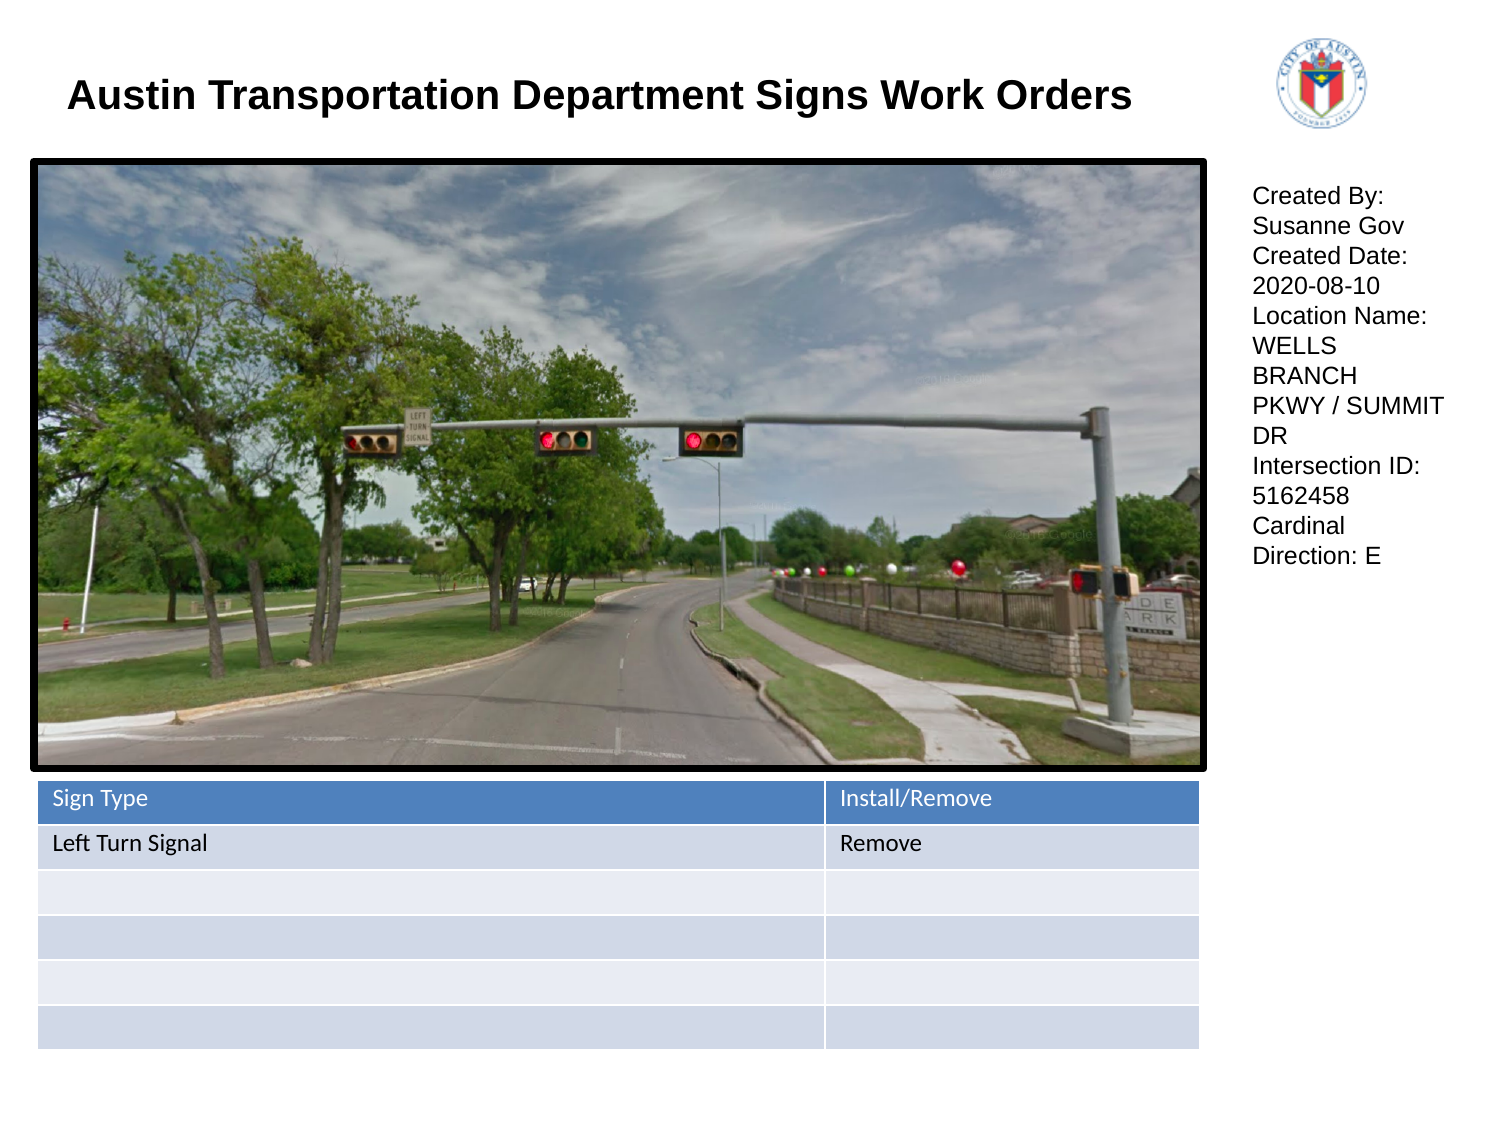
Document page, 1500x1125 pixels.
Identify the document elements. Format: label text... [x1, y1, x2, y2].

table_cell [38, 961, 824, 1004]
text_box Created By: Susanne Gov Created Date: 2020-08-10 Location Name: WELLS BRANCH PKWY / SUMMIT DR Intersection ID: 5162458 Cardinal Direction: E [1237, 172, 1463, 577]
table_cell [38, 871, 824, 914]
table_cell Remove [826, 826, 1199, 869]
table_cell [38, 1006, 824, 1049]
picture [37, 164, 1201, 766]
picture [1274, 37, 1369, 132]
table_cell [826, 961, 1199, 1004]
table_header Sign Type [38, 781, 824, 824]
text_box Austin Transportation Department Signs Work Orders [51, 60, 1149, 125]
table_cell [826, 1006, 1199, 1049]
table_cell Left Turn Signal [38, 826, 824, 869]
table_cell [826, 916, 1199, 959]
table_cell [38, 916, 824, 959]
table_cell [826, 871, 1199, 914]
table_header Install/Remove [826, 781, 1199, 824]
